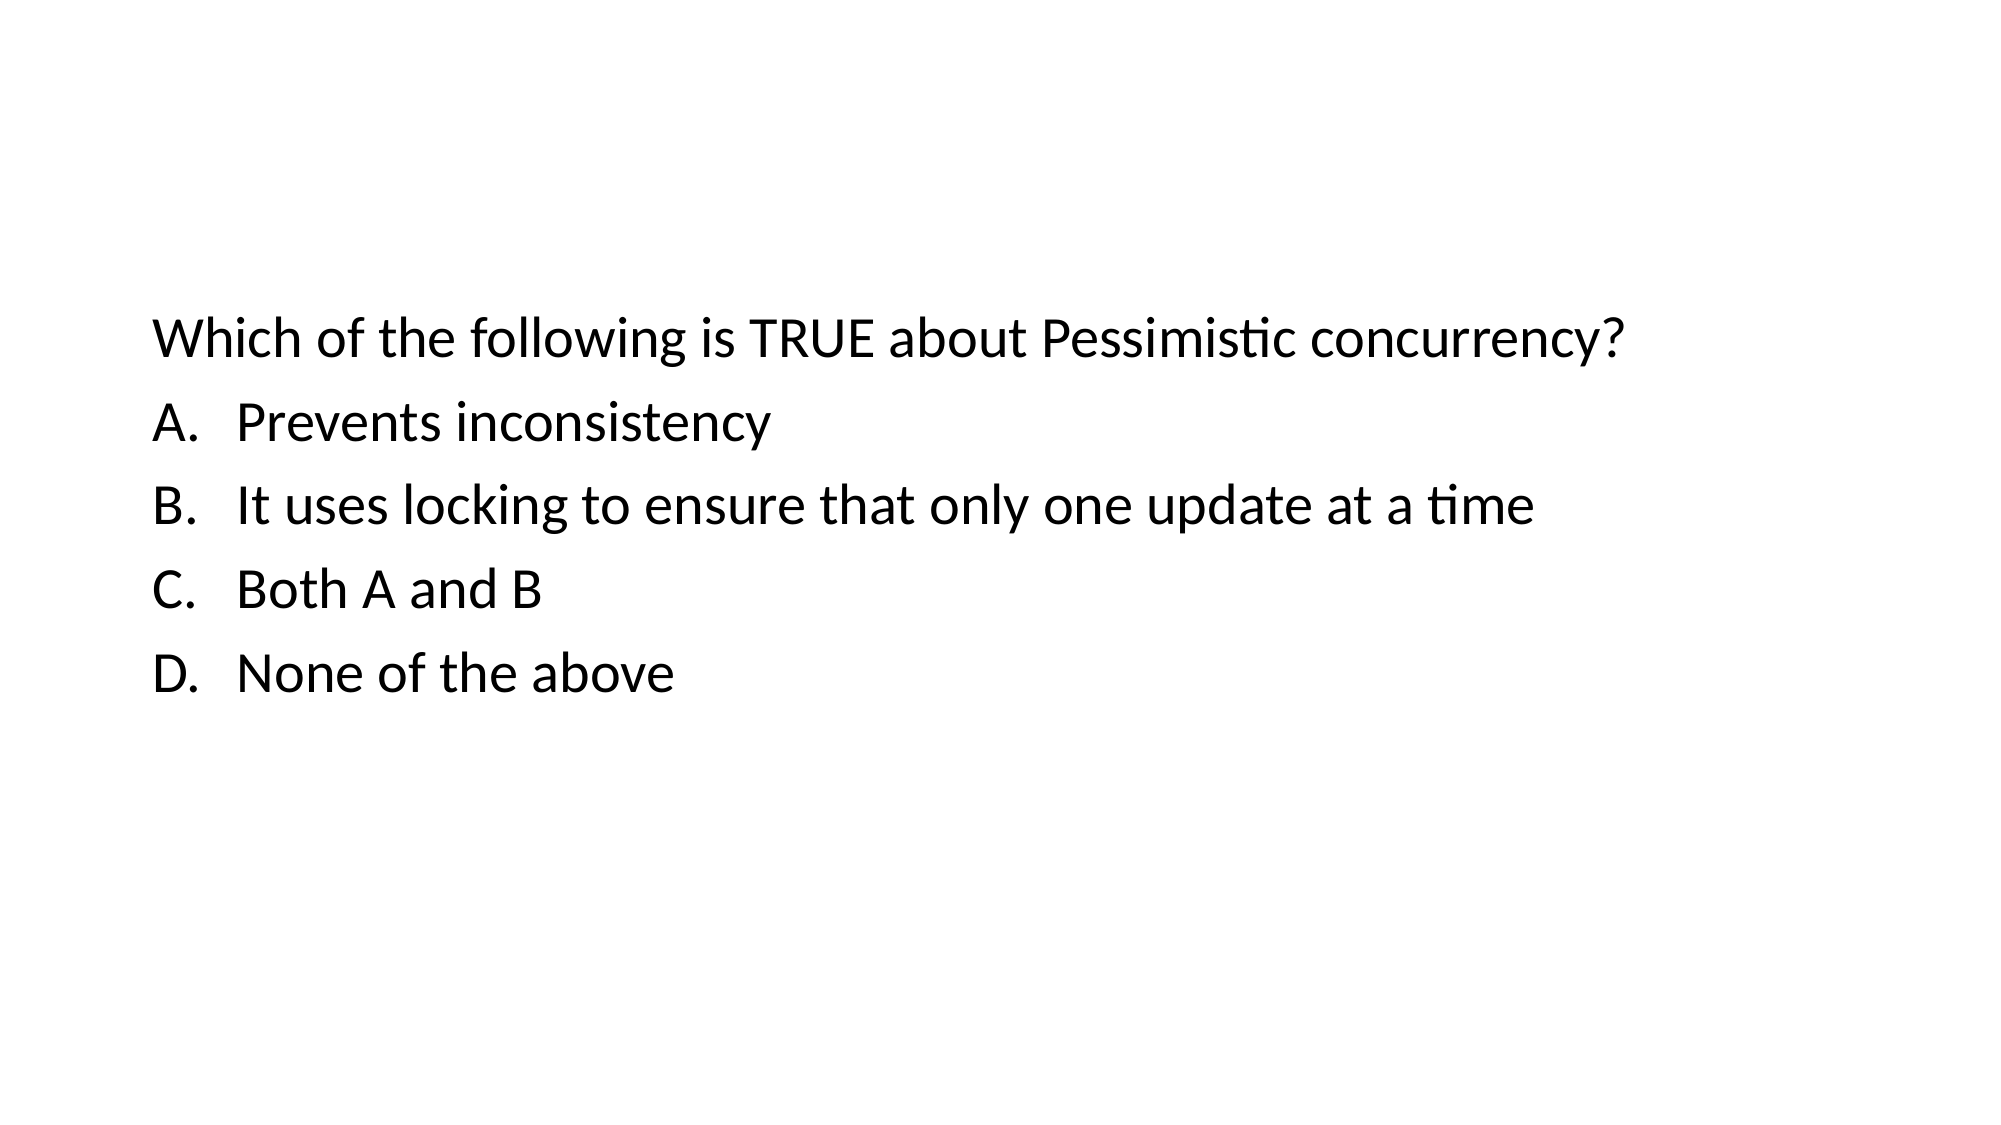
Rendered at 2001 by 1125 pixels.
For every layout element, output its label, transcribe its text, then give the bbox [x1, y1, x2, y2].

list Which of the following is TRUE about Pessimistic concurrency? Prevents inconsistency It uses locking to ensure that only one update at a time Both A and B None of the above [137, 299, 1863, 1014]
